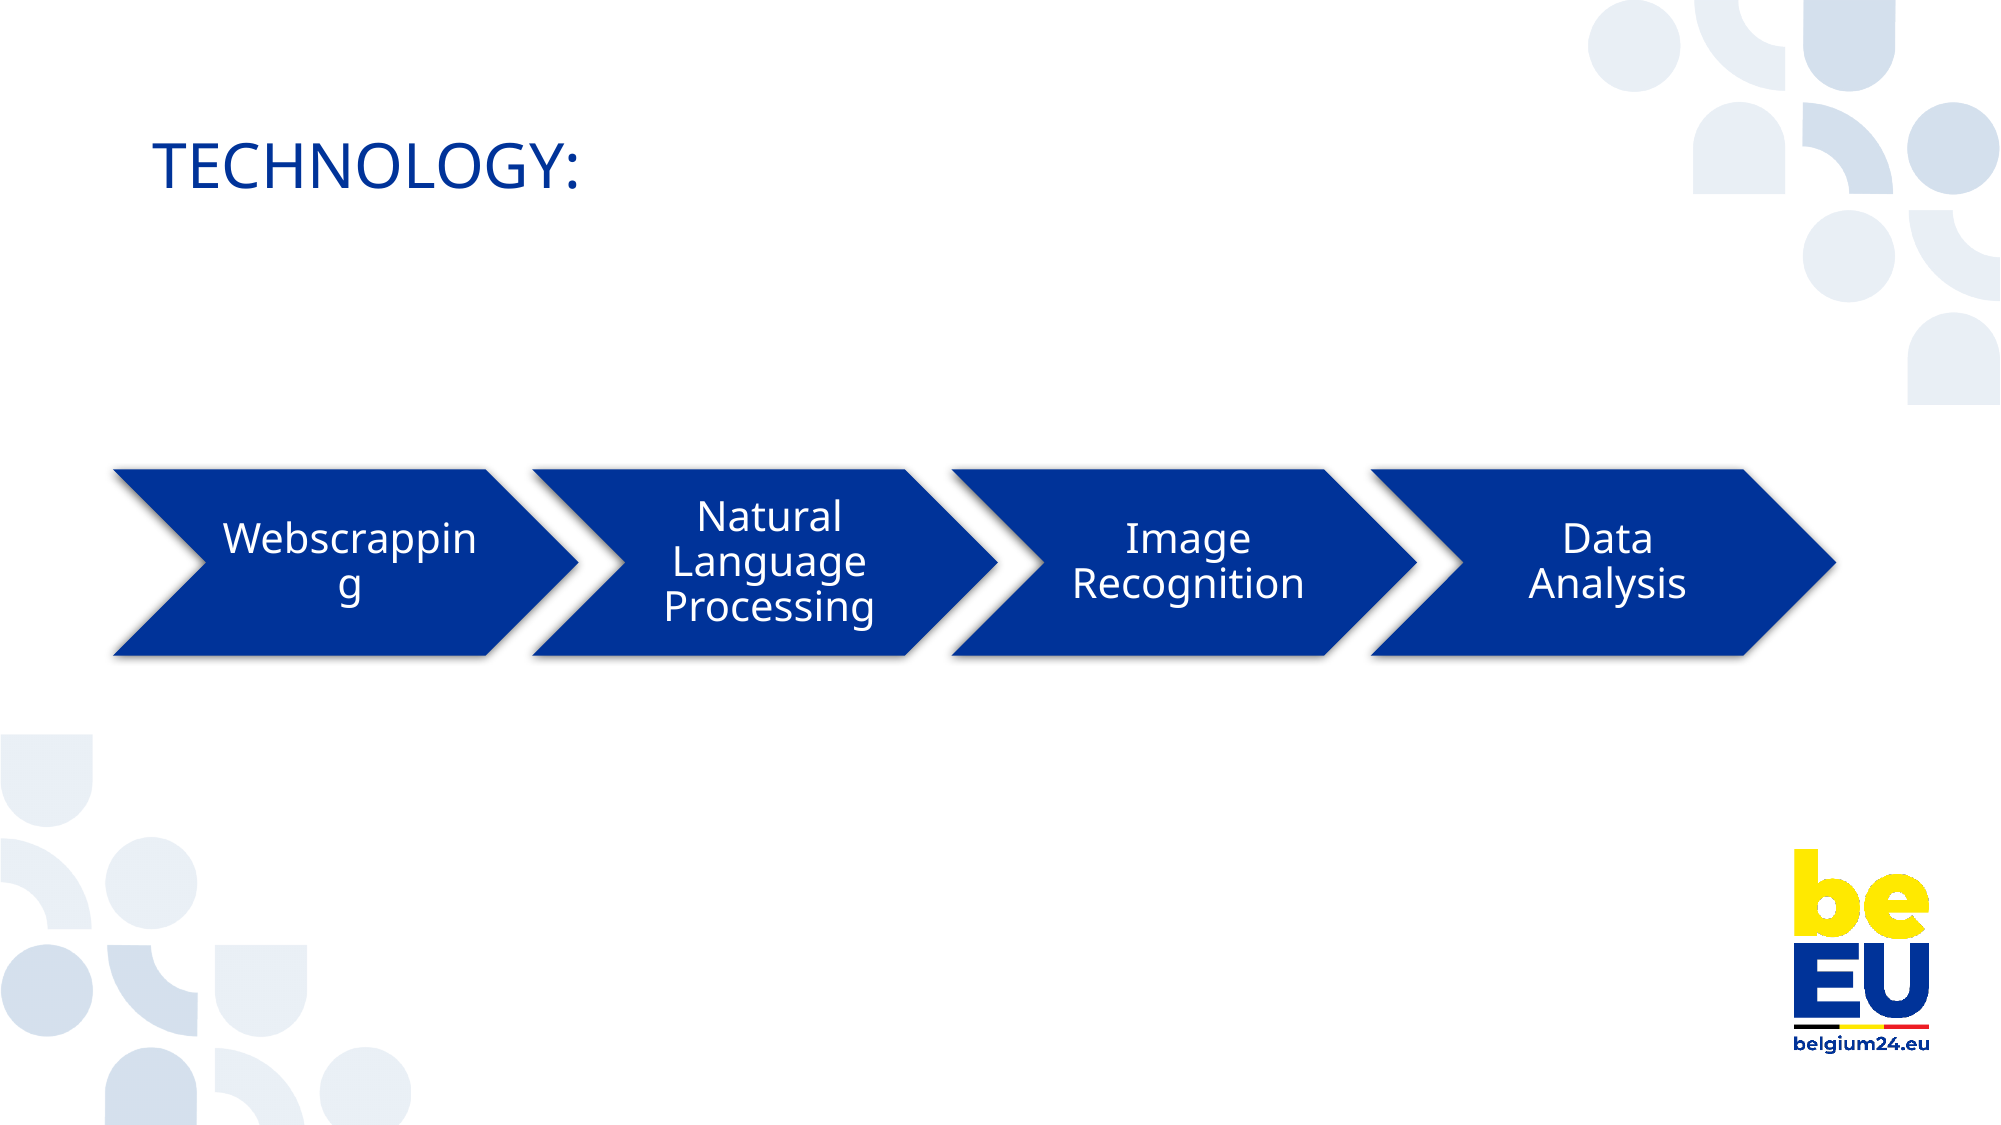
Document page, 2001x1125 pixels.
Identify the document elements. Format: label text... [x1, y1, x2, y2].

title TECHNOLOGY: [137, 59, 1863, 278]
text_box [111, 205, 1838, 920]
picture [1588, 0, 2000, 405]
picture [1794, 849, 1929, 1054]
picture [1, 735, 411, 1125]
